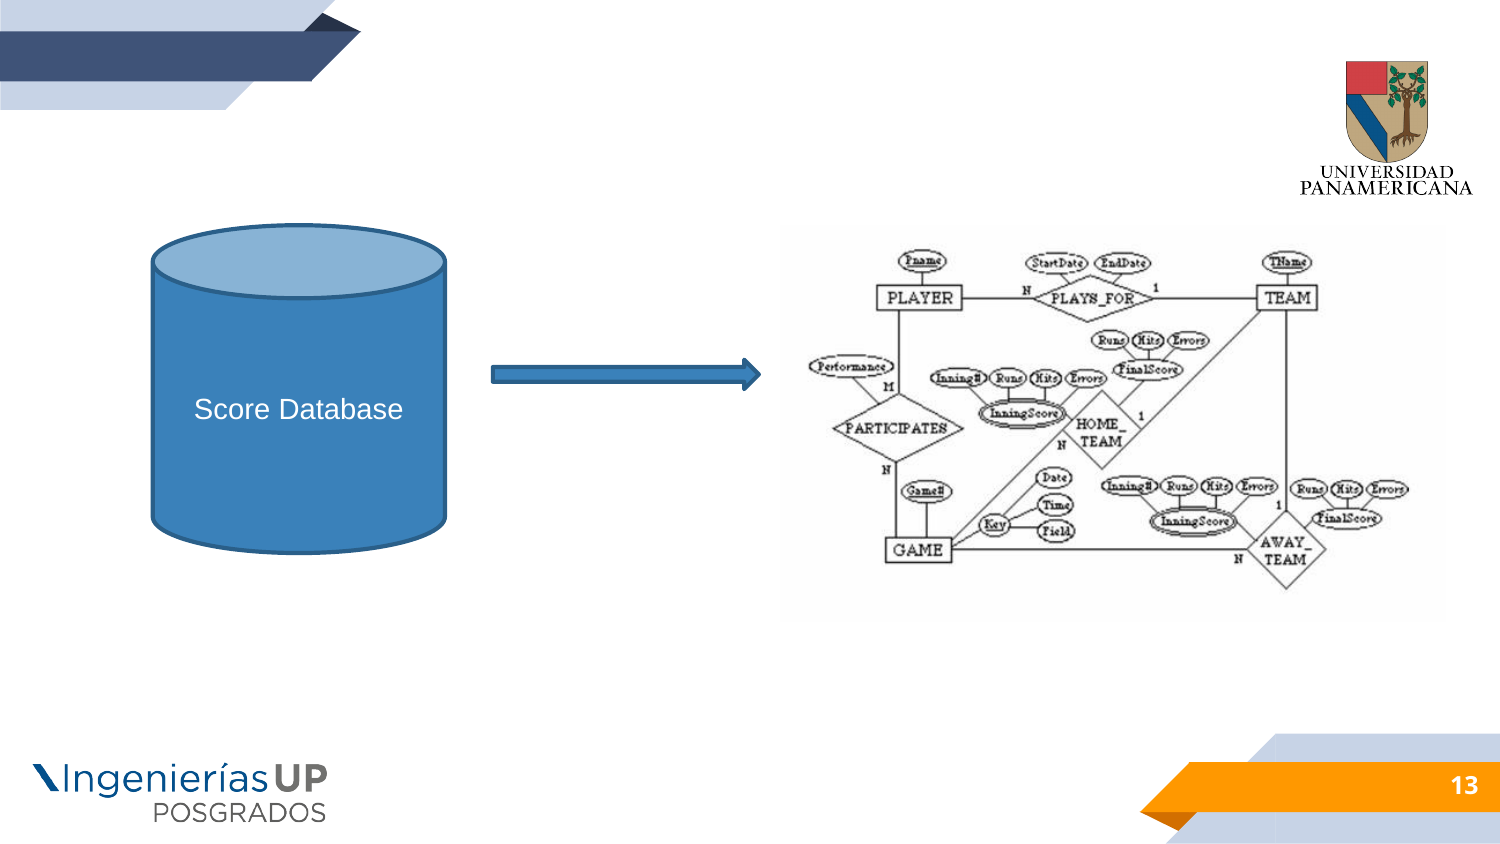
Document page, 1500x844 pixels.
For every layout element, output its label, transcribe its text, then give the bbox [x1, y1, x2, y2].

picture [15, 737, 344, 844]
slide_number 13 [1249, 760, 1494, 813]
text_box Score Database [150, 223, 448, 556]
picture [1286, 44, 1490, 210]
text_box [490, 357, 761, 392]
picture [780, 224, 1446, 623]
